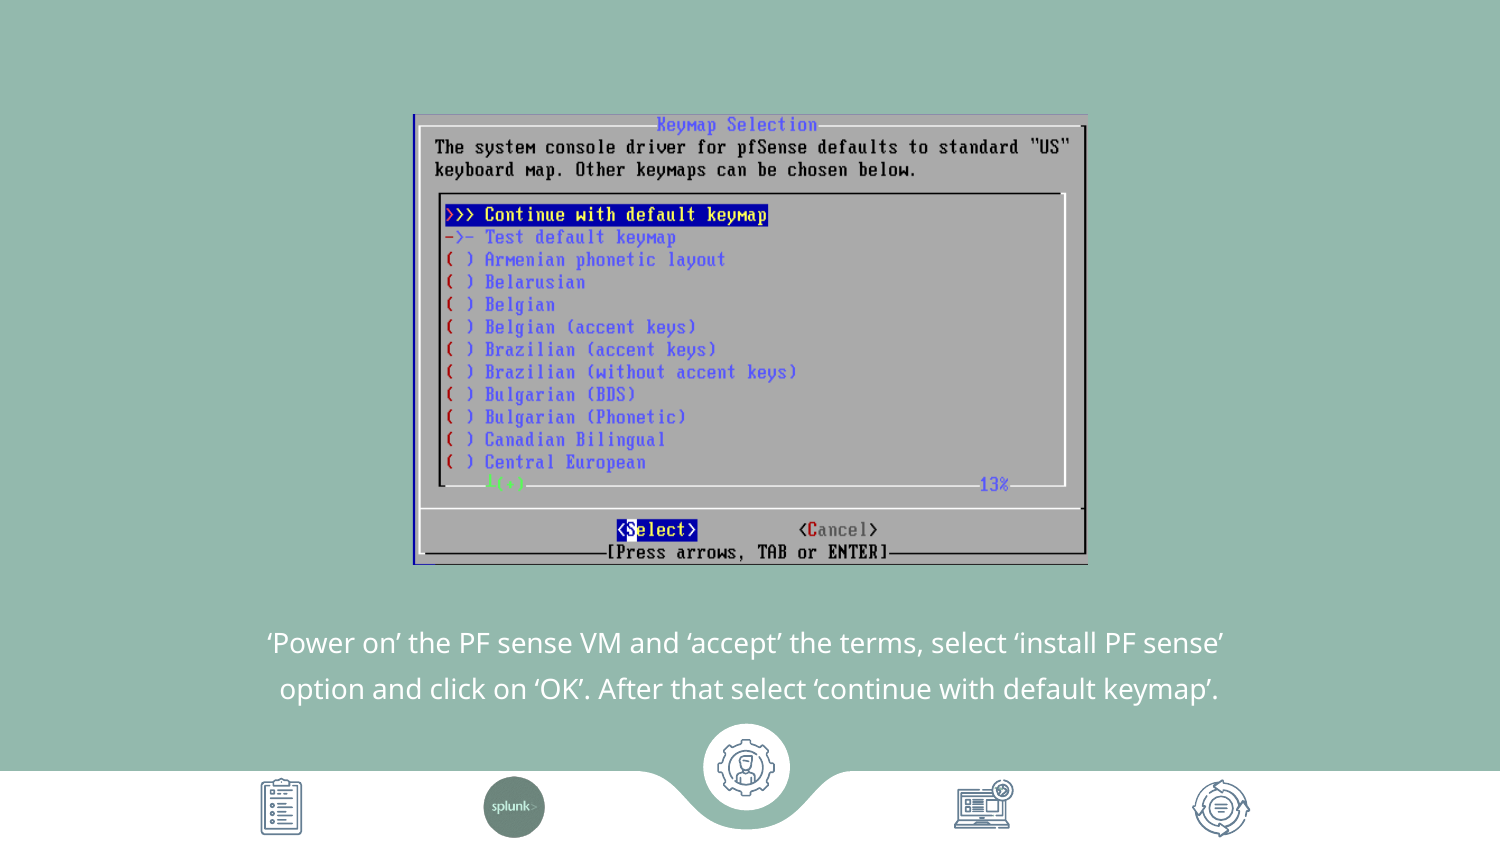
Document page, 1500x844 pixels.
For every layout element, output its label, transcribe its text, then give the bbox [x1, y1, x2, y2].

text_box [954, 779, 1014, 829]
list ‘Power on’ the PF sense VM and ‘accept’ the terms, select ‘install PF sense’ option and click on ‘OK’. After that select ‘continue with default keymap’. [121, 622, 1379, 714]
picture [469, 765, 559, 844]
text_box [1191, 779, 1251, 838]
picture [412, 114, 1088, 565]
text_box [717, 780, 776, 833]
text_box a [559, 769, 1500, 844]
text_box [260, 777, 302, 836]
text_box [717, 738, 775, 797]
text_box a [0, 769, 469, 844]
text_box [702, 722, 792, 801]
